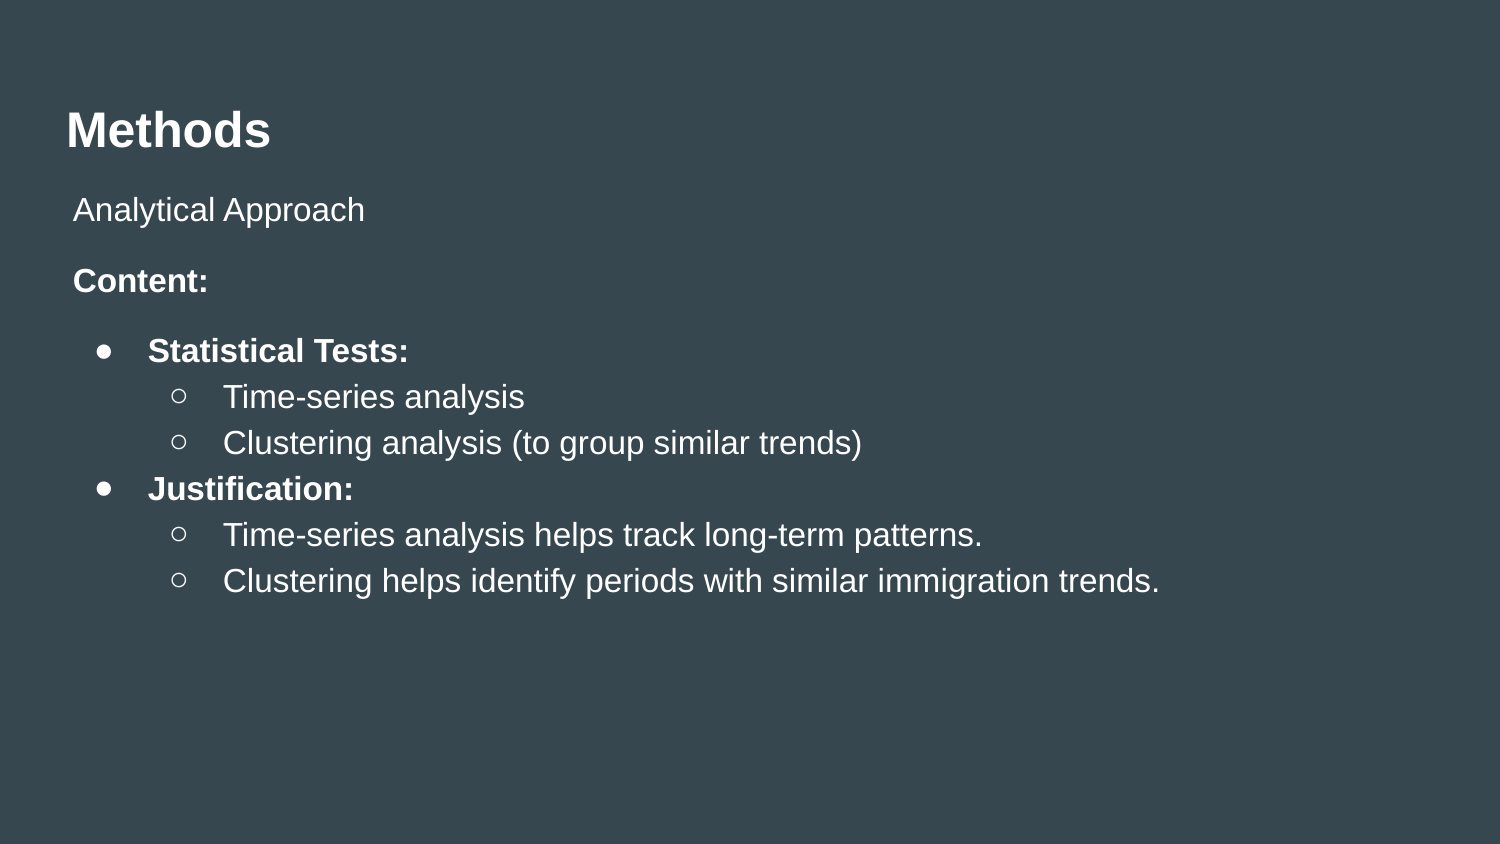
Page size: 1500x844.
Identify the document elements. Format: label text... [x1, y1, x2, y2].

list Analytical Approach Content: Statistical Tests: Time-series analysis Clustering analysis (to group similar trends) Justification: Time-series analysis helps track long-term patterns. Clustering helps identify periods with similar immigration trends. [57, 166, 1456, 728]
title Methods [51, 72, 1449, 167]
